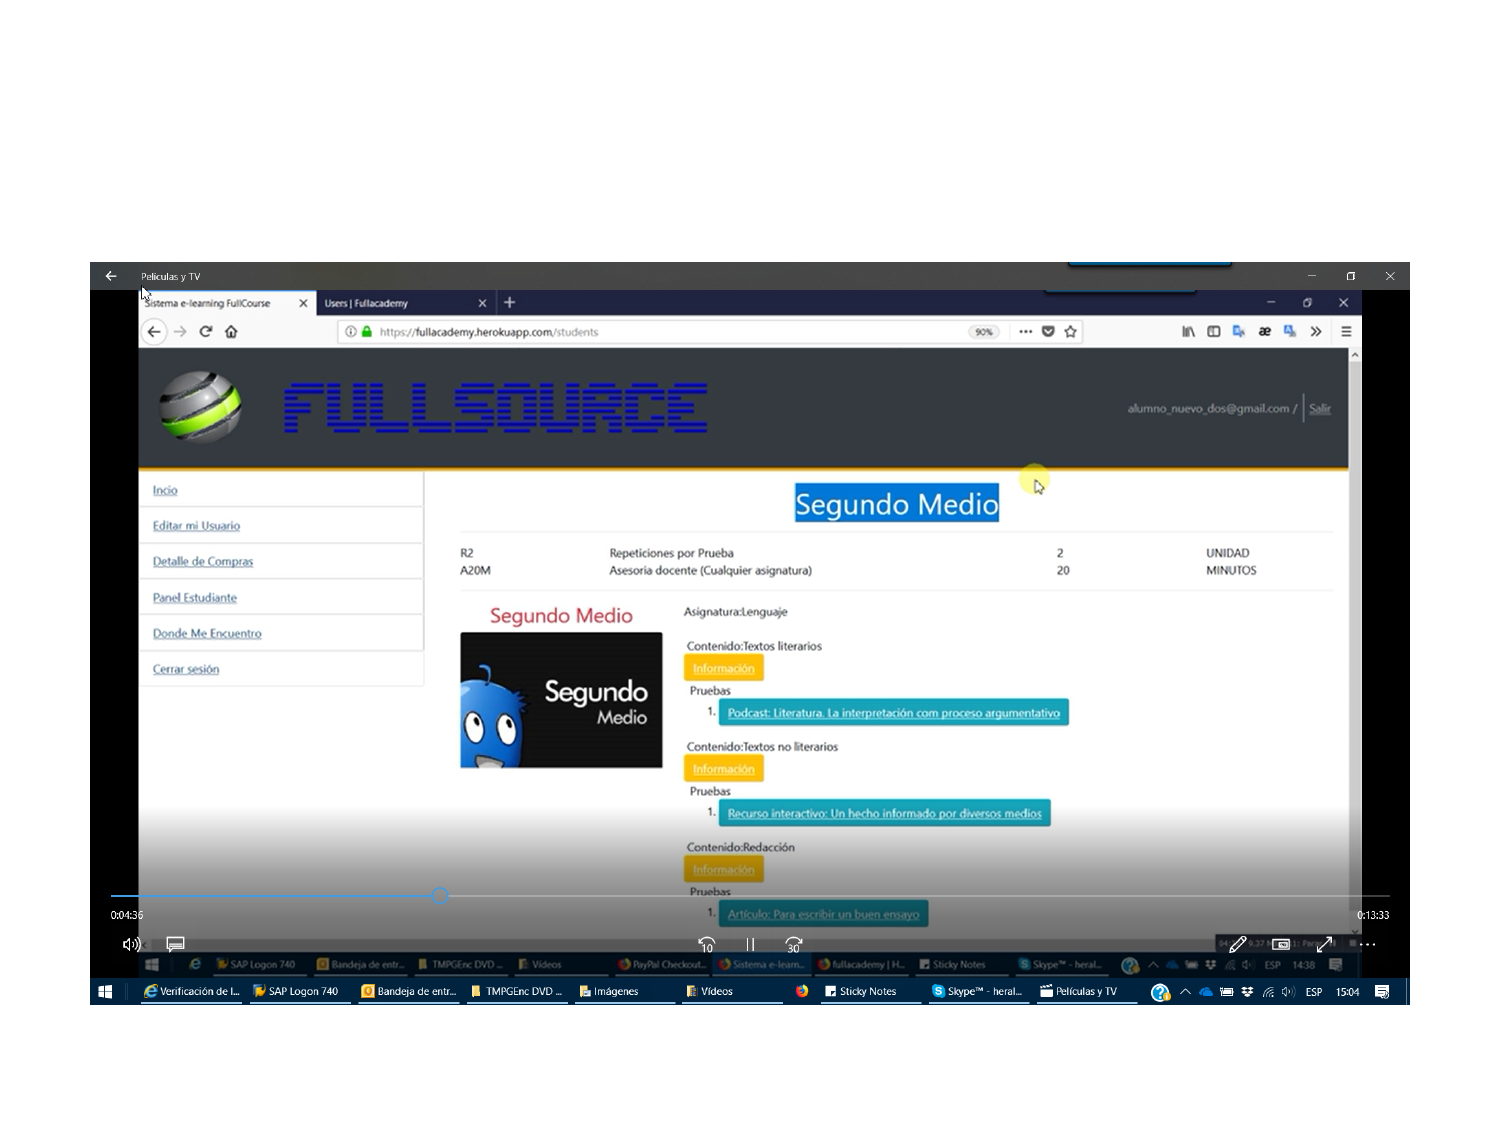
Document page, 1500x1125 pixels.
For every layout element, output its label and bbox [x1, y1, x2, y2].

list [89, 262, 1411, 1006]
